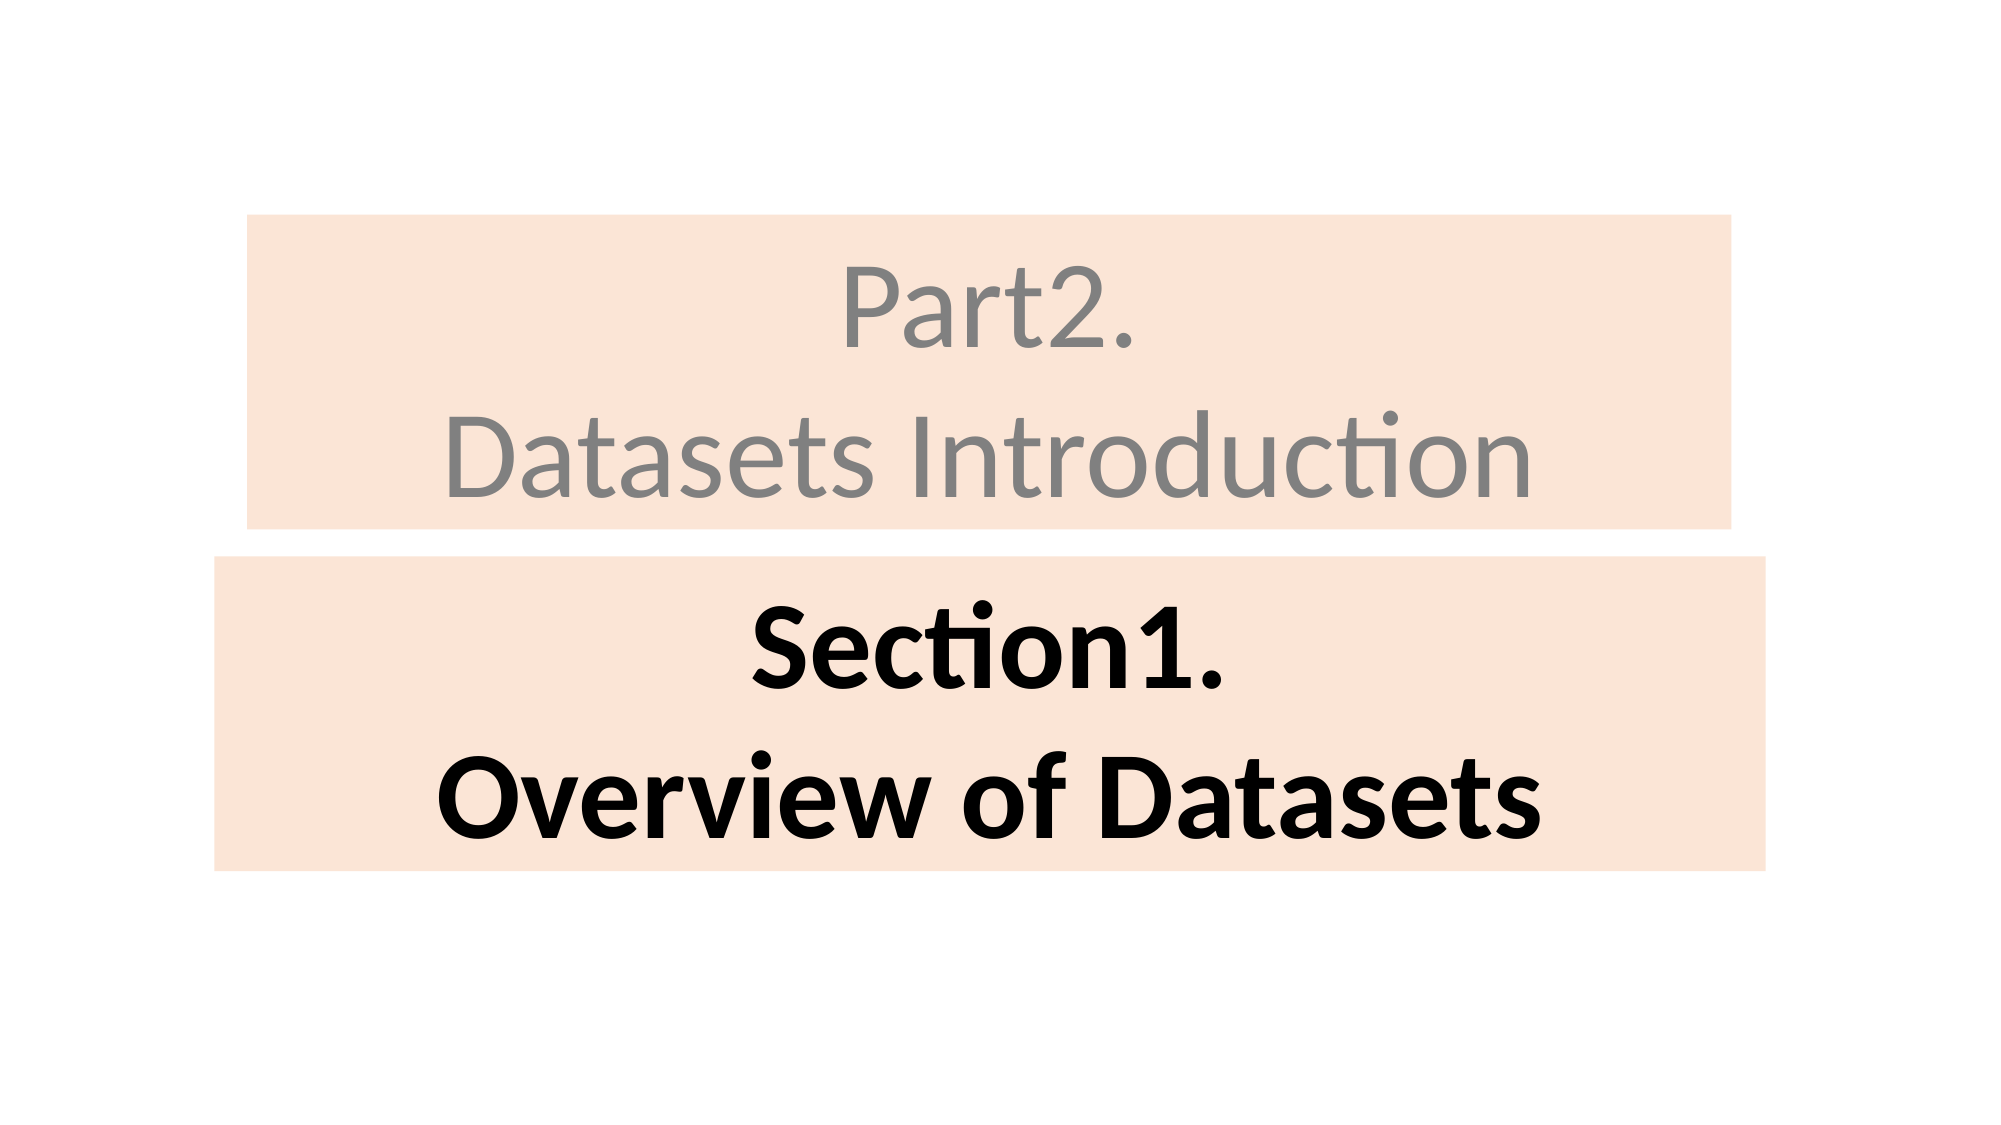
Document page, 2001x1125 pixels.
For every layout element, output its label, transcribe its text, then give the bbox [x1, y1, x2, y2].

text_box Part2. Datasets Introduction [247, 214, 1732, 530]
text_box Section1. Overview of Datasets [214, 556, 1766, 872]
